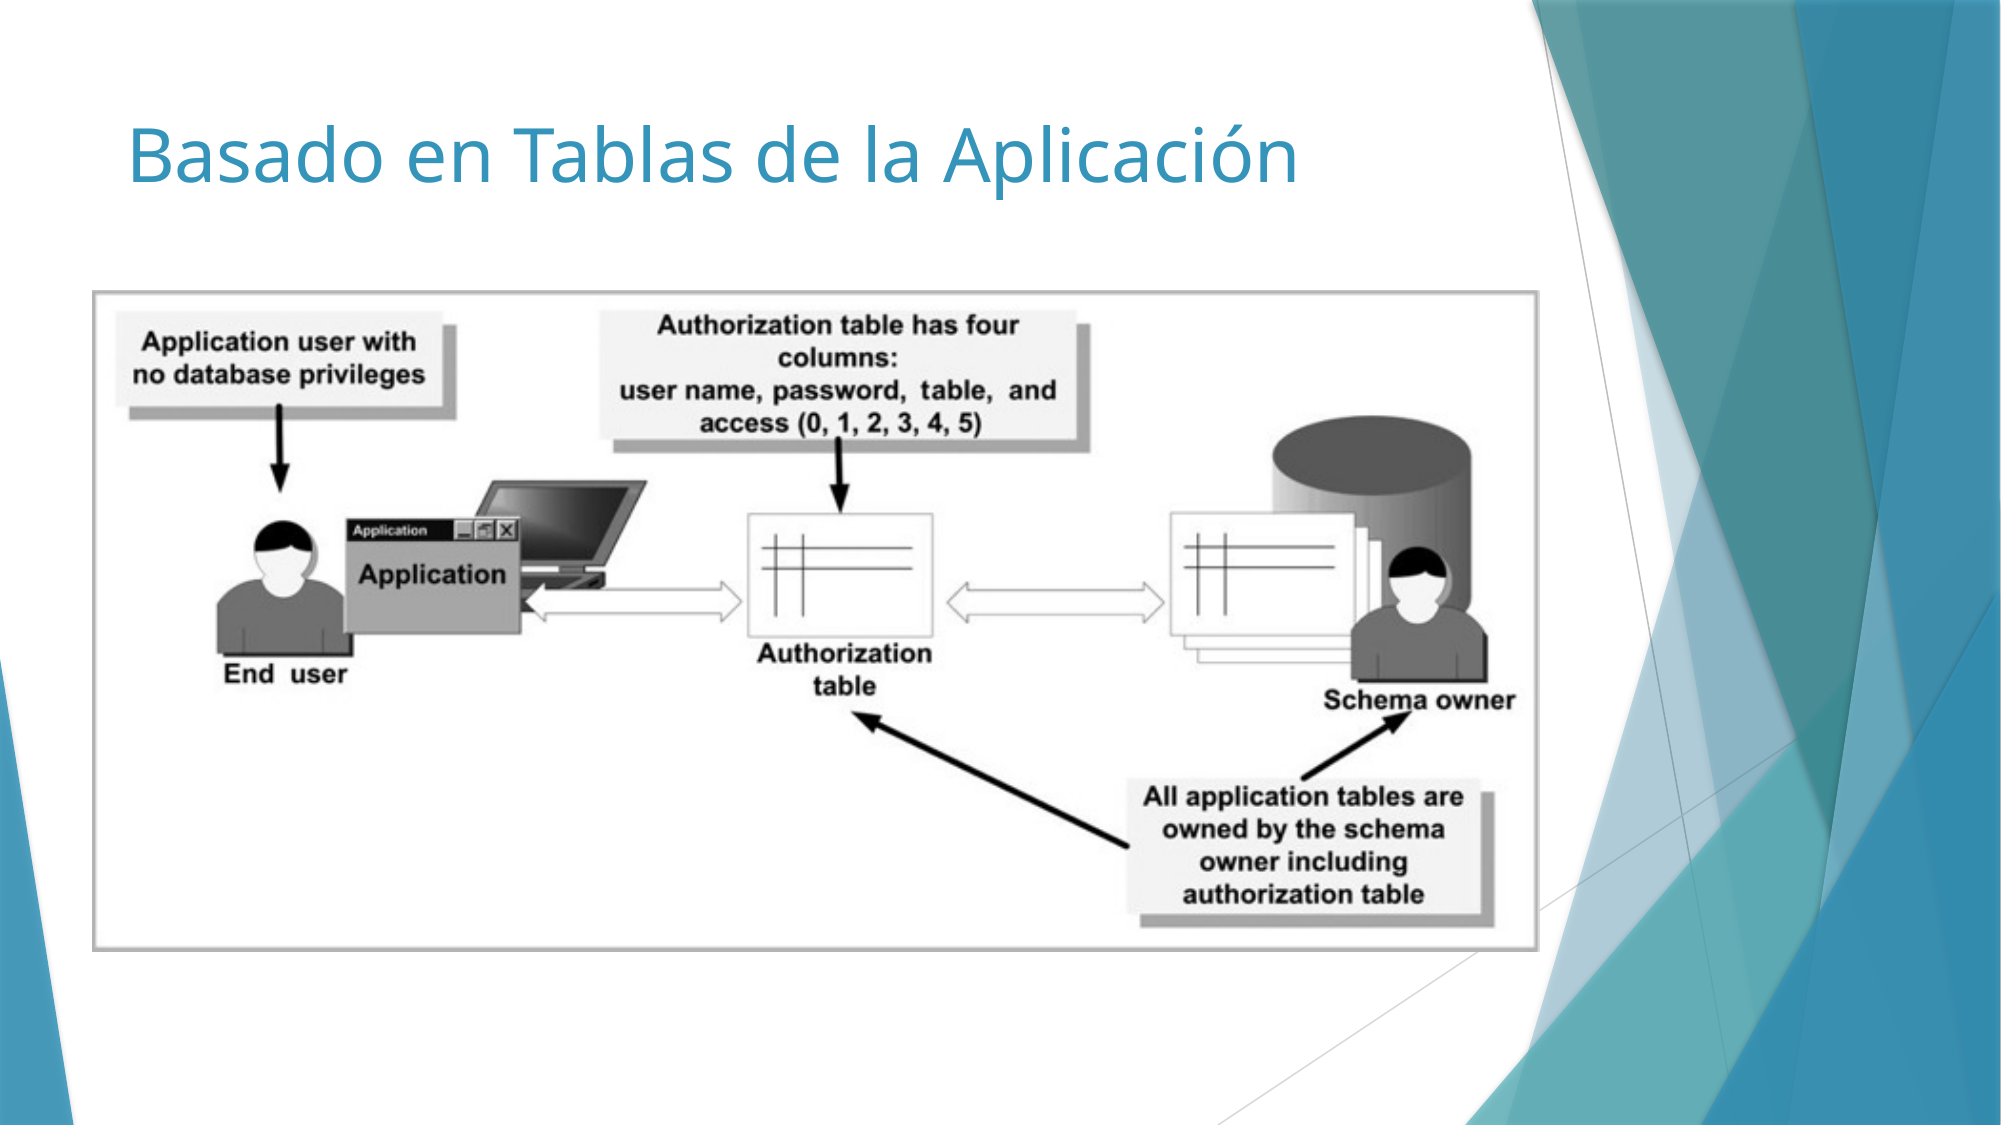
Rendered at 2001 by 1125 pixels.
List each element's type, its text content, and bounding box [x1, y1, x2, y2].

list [91, 290, 1541, 953]
title Basado en Tablas de la Aplicación [111, 99, 1522, 289]
